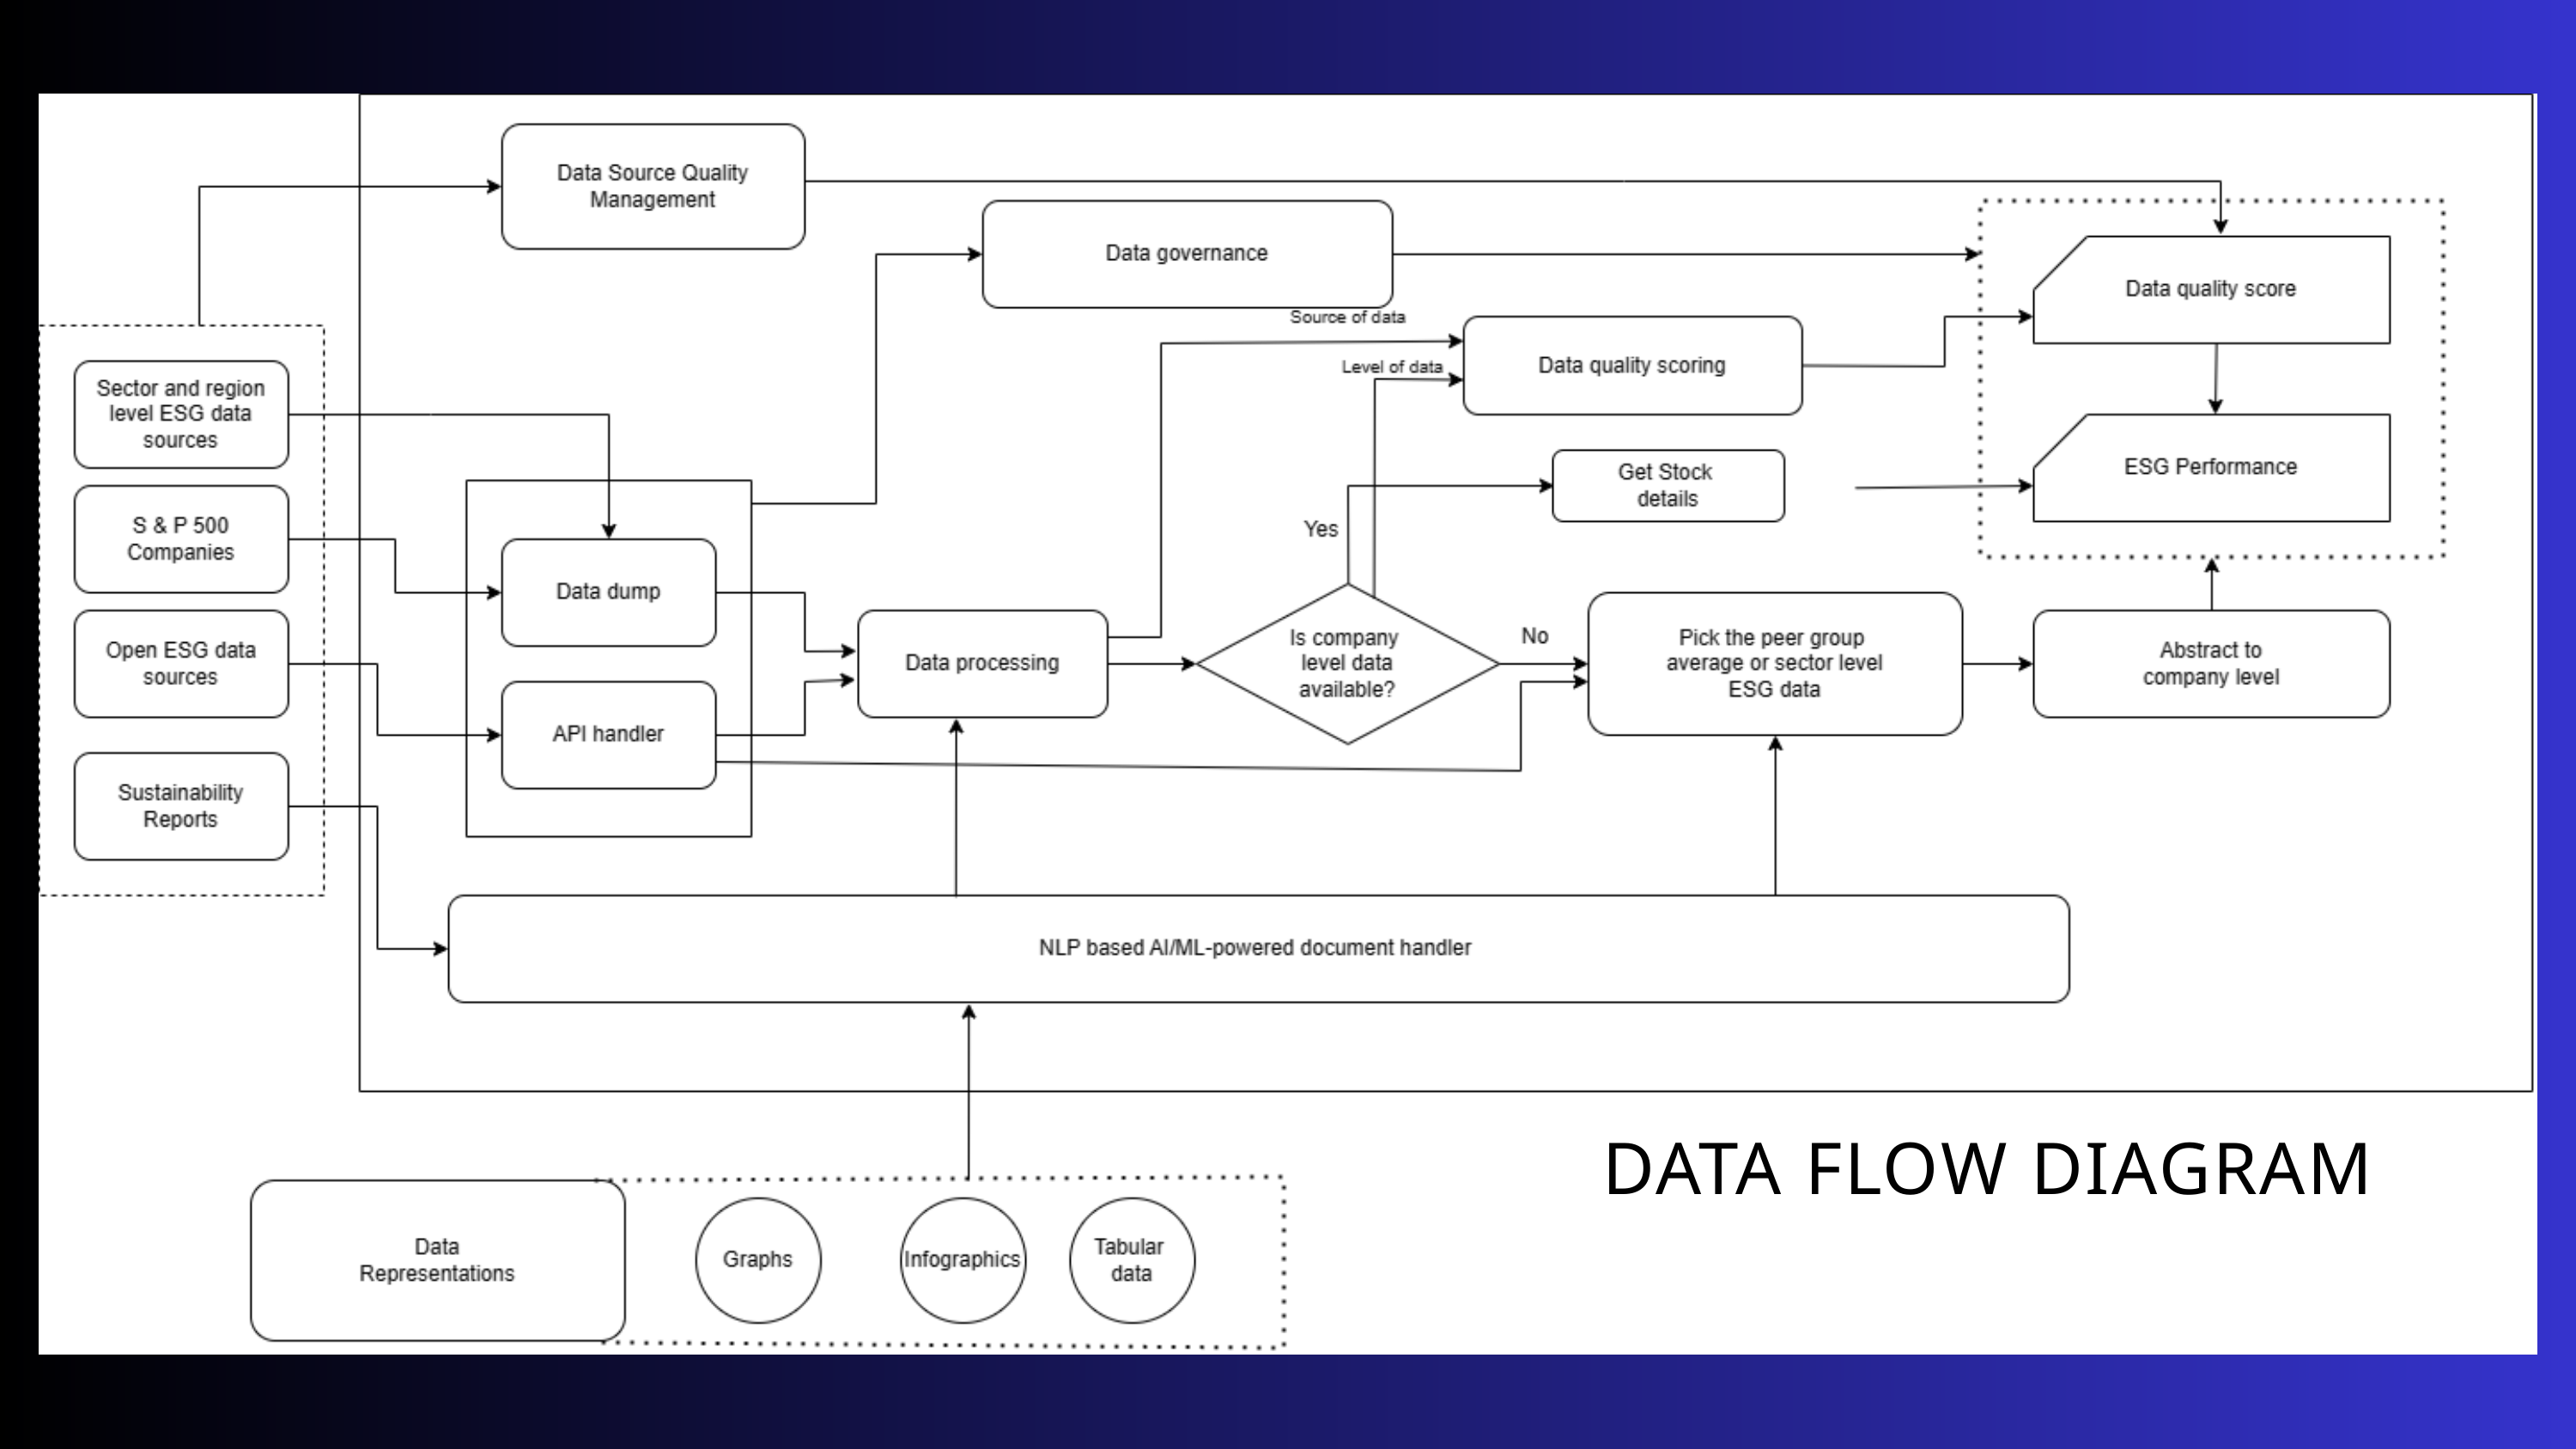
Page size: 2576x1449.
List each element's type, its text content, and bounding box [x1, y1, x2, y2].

text_box [39, 94, 2538, 1355]
text_box DATA FLOW DIAGRAM [1591, 1110, 2385, 1210]
